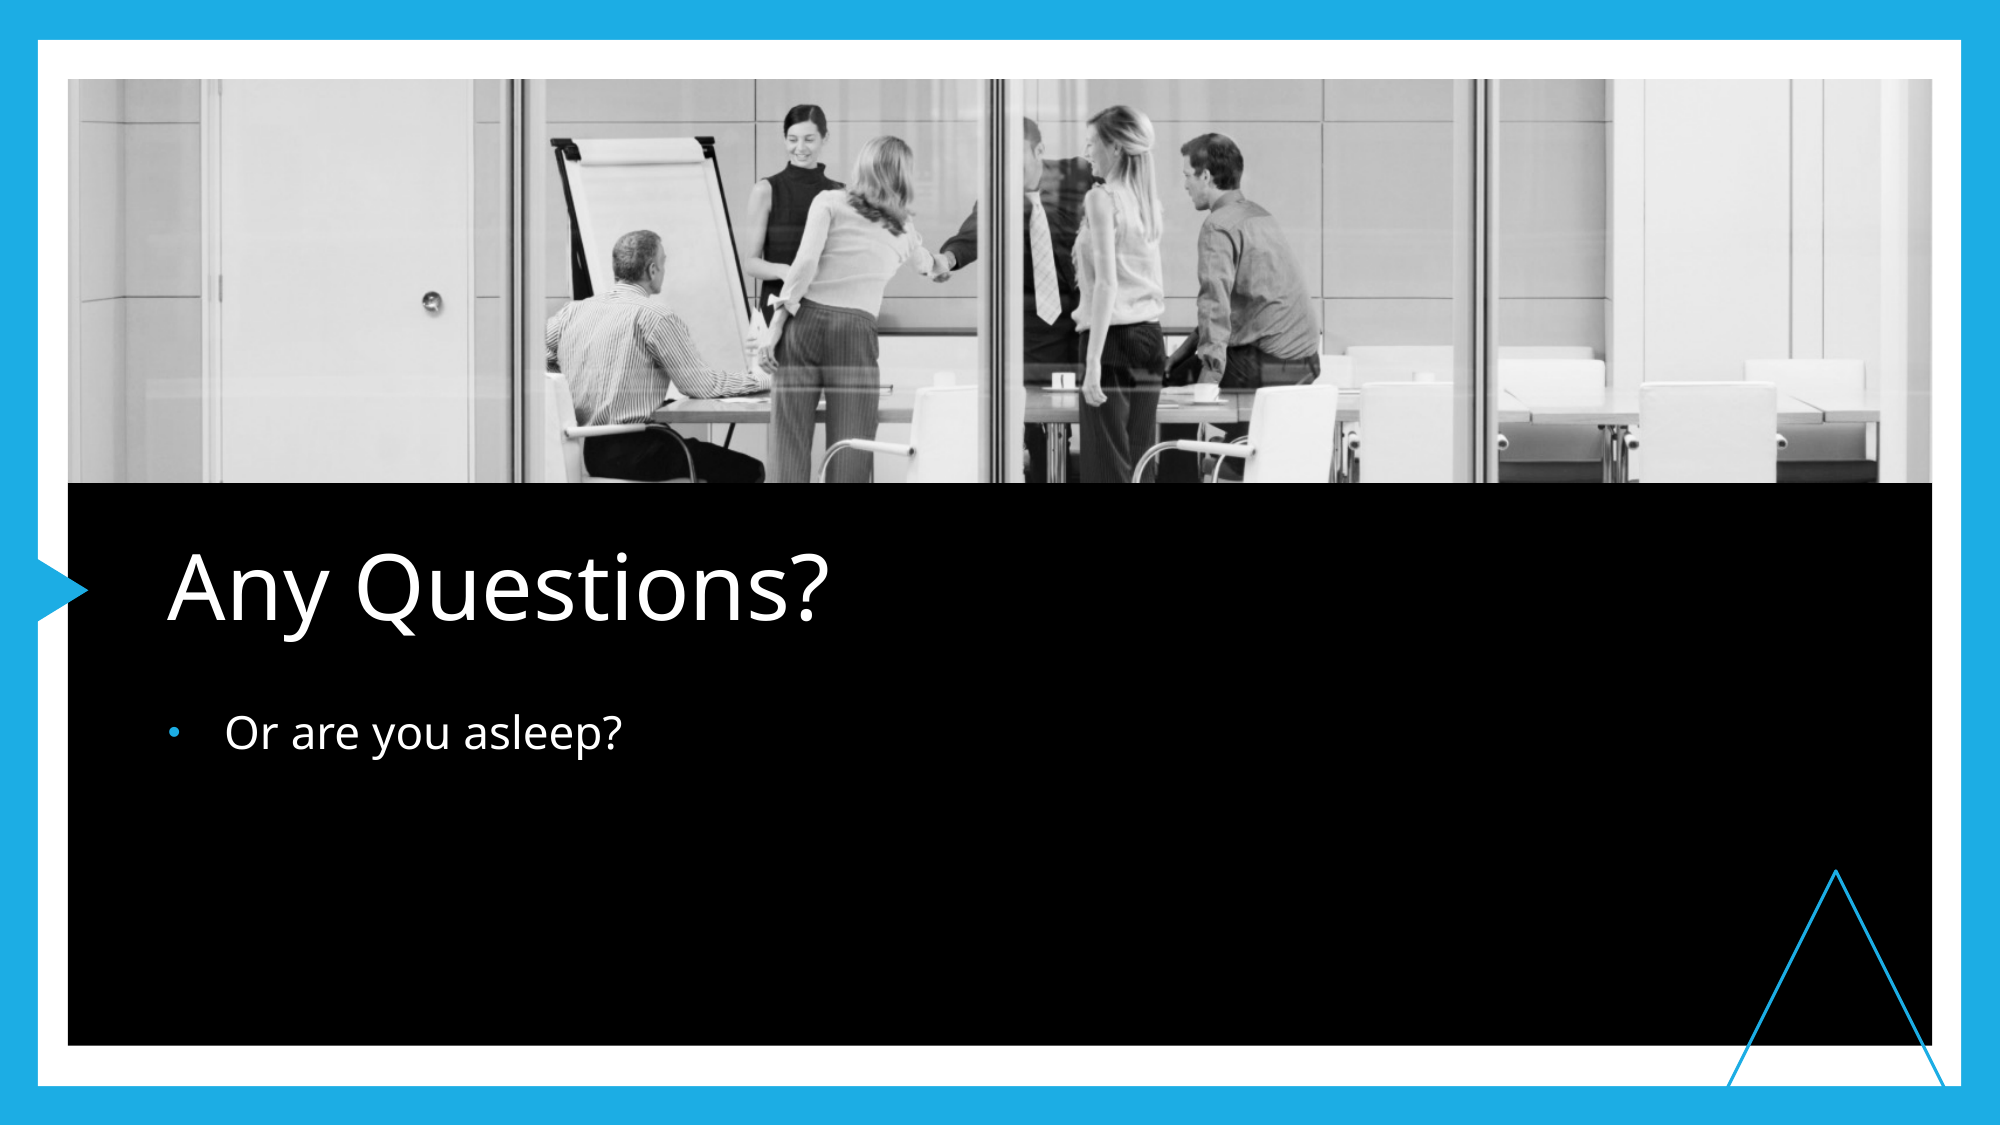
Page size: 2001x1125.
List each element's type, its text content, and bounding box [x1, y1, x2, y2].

title Any Questions? [152, 515, 1868, 665]
picture [67, 79, 1933, 483]
list Or are you asleep? [152, 702, 1868, 996]
